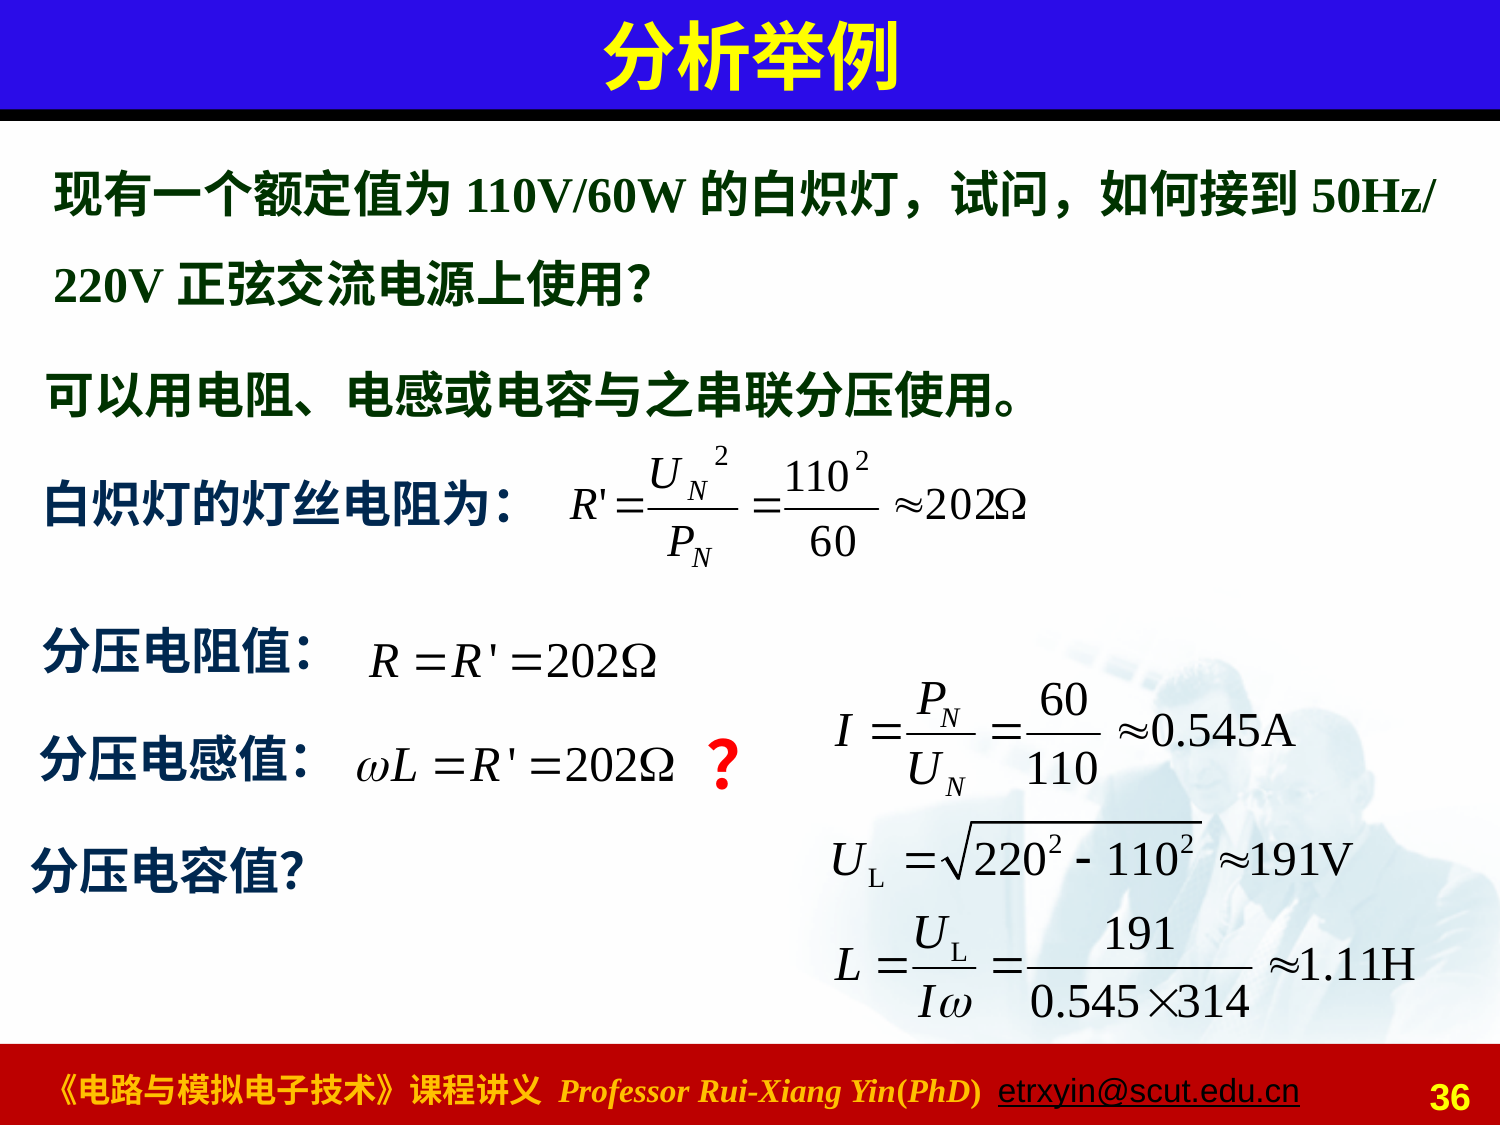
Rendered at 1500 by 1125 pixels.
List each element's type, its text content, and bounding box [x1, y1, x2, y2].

text_box 白炽灯的灯丝电阻为： [41, 479, 555, 534]
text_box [825, 902, 1424, 1029]
slide_number 36 [1344, 1065, 1486, 1113]
text_box 分压电阻值： [41, 626, 644, 681]
text_box ？ [691, 715, 788, 811]
text_box 分压电容值？ [29, 845, 632, 901]
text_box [825, 809, 1363, 900]
picture [0, 121, 1500, 1043]
text_box 可以用电阻、电感或电容与之串联分压使用。 [29, 326, 1424, 432]
title 分析举例 [0, 0, 1500, 110]
text_box 分压电感值： [38, 734, 347, 789]
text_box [348, 735, 687, 794]
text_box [359, 631, 666, 691]
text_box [560, 432, 1035, 579]
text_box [825, 668, 1305, 808]
text_box 现有一个额定值为110V/60W的白炽灯，试问，如何接到50Hz/220V正弦交流电源上使用？ [53, 132, 1483, 313]
